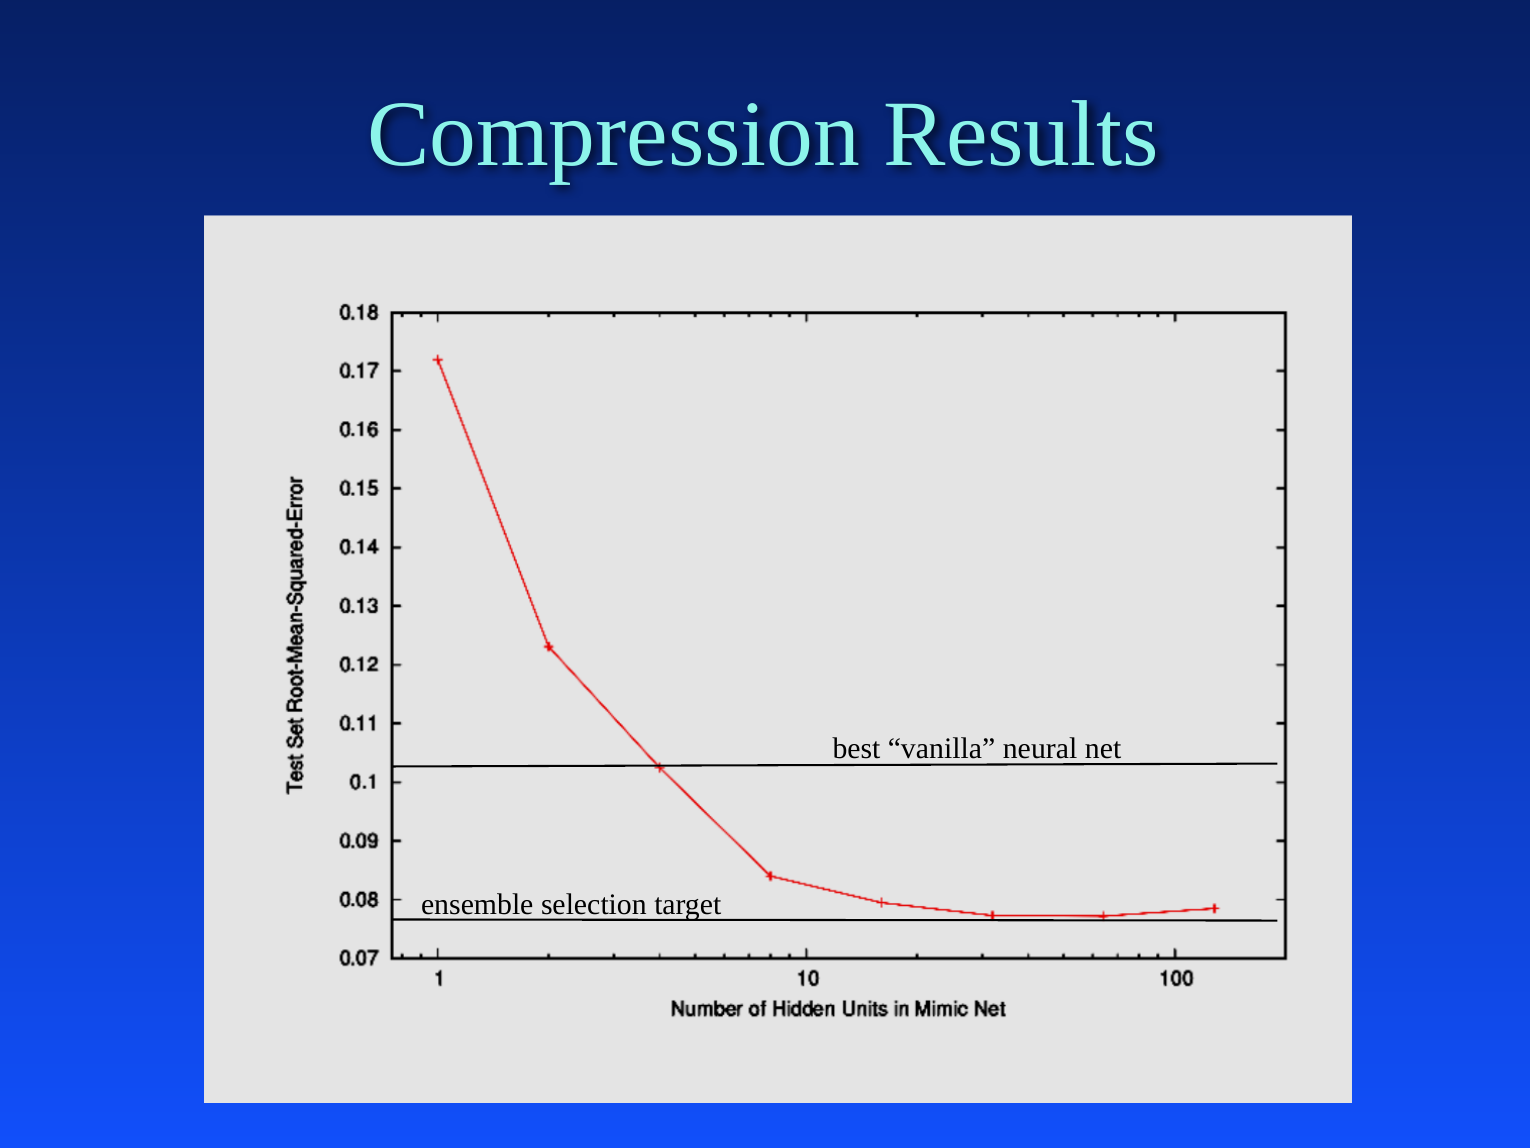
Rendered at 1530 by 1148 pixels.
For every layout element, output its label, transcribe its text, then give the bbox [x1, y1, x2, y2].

title Compression Results [37, 50, 1490, 205]
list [333, 84, 1222, 1148]
